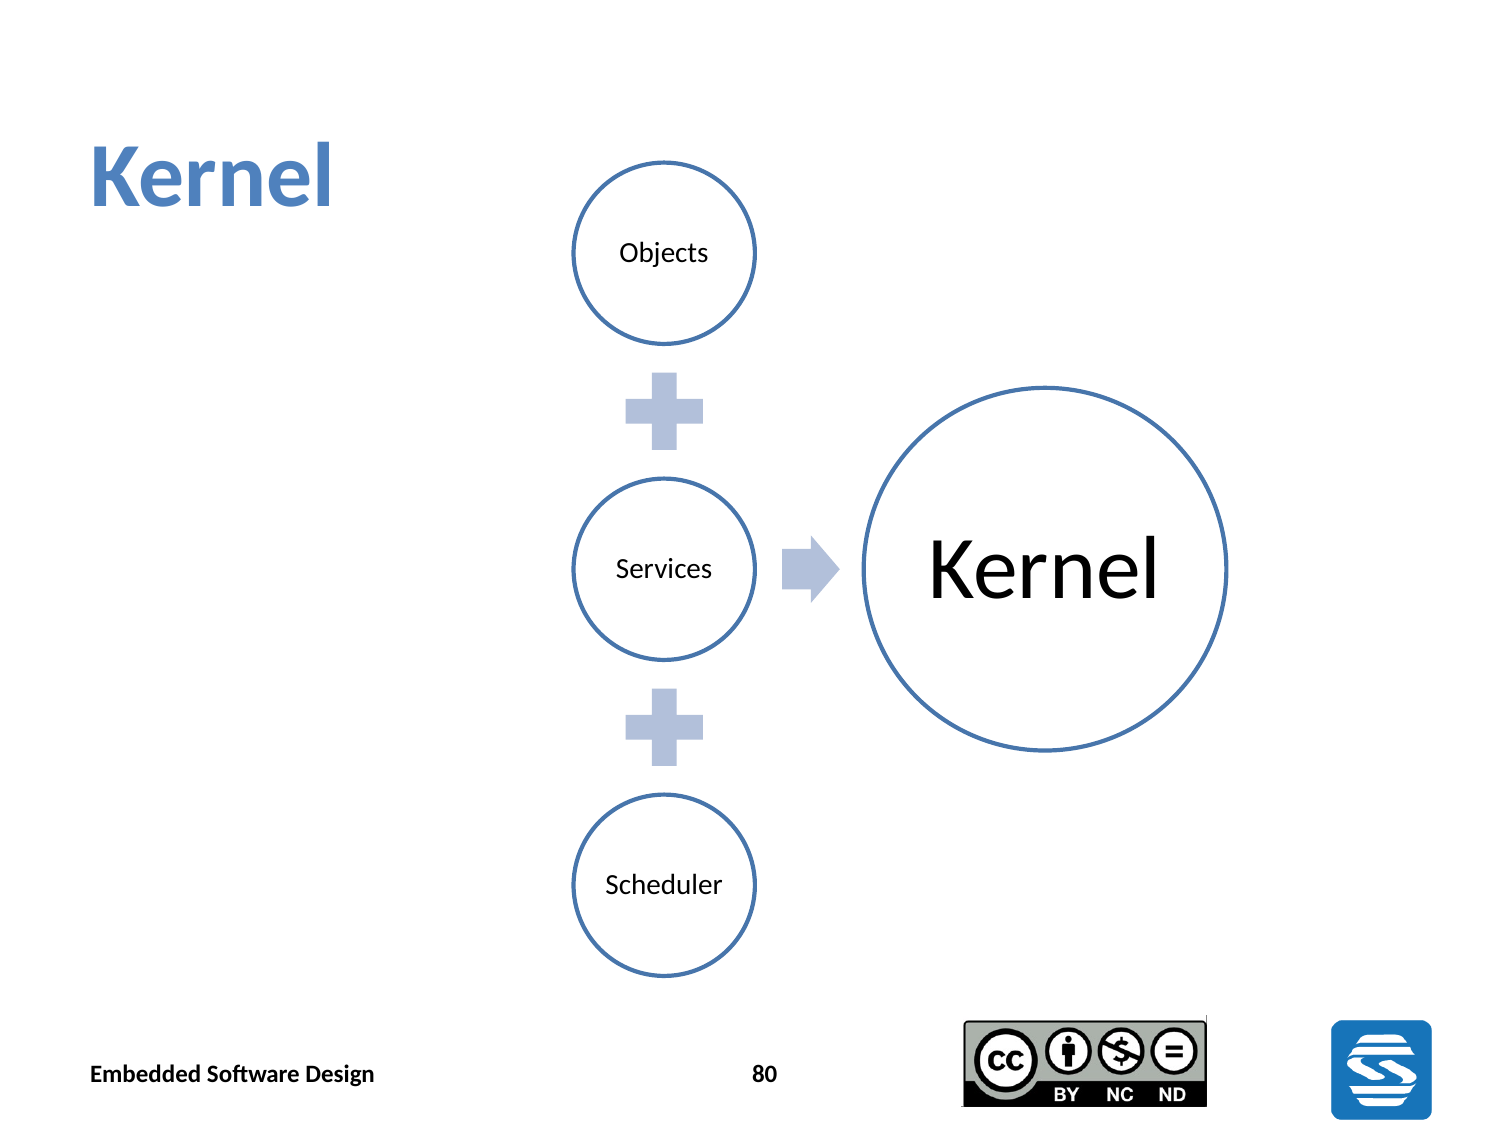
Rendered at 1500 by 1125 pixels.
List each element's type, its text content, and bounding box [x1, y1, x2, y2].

picture [961, 1015, 1207, 1107]
title Kernel [75, 45, 1425, 233]
footer Embedded Software Design [75, 1042, 607, 1103]
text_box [324, 162, 1476, 977]
picture [1331, 1020, 1432, 1120]
slide_number 80 [676, 1042, 854, 1103]
